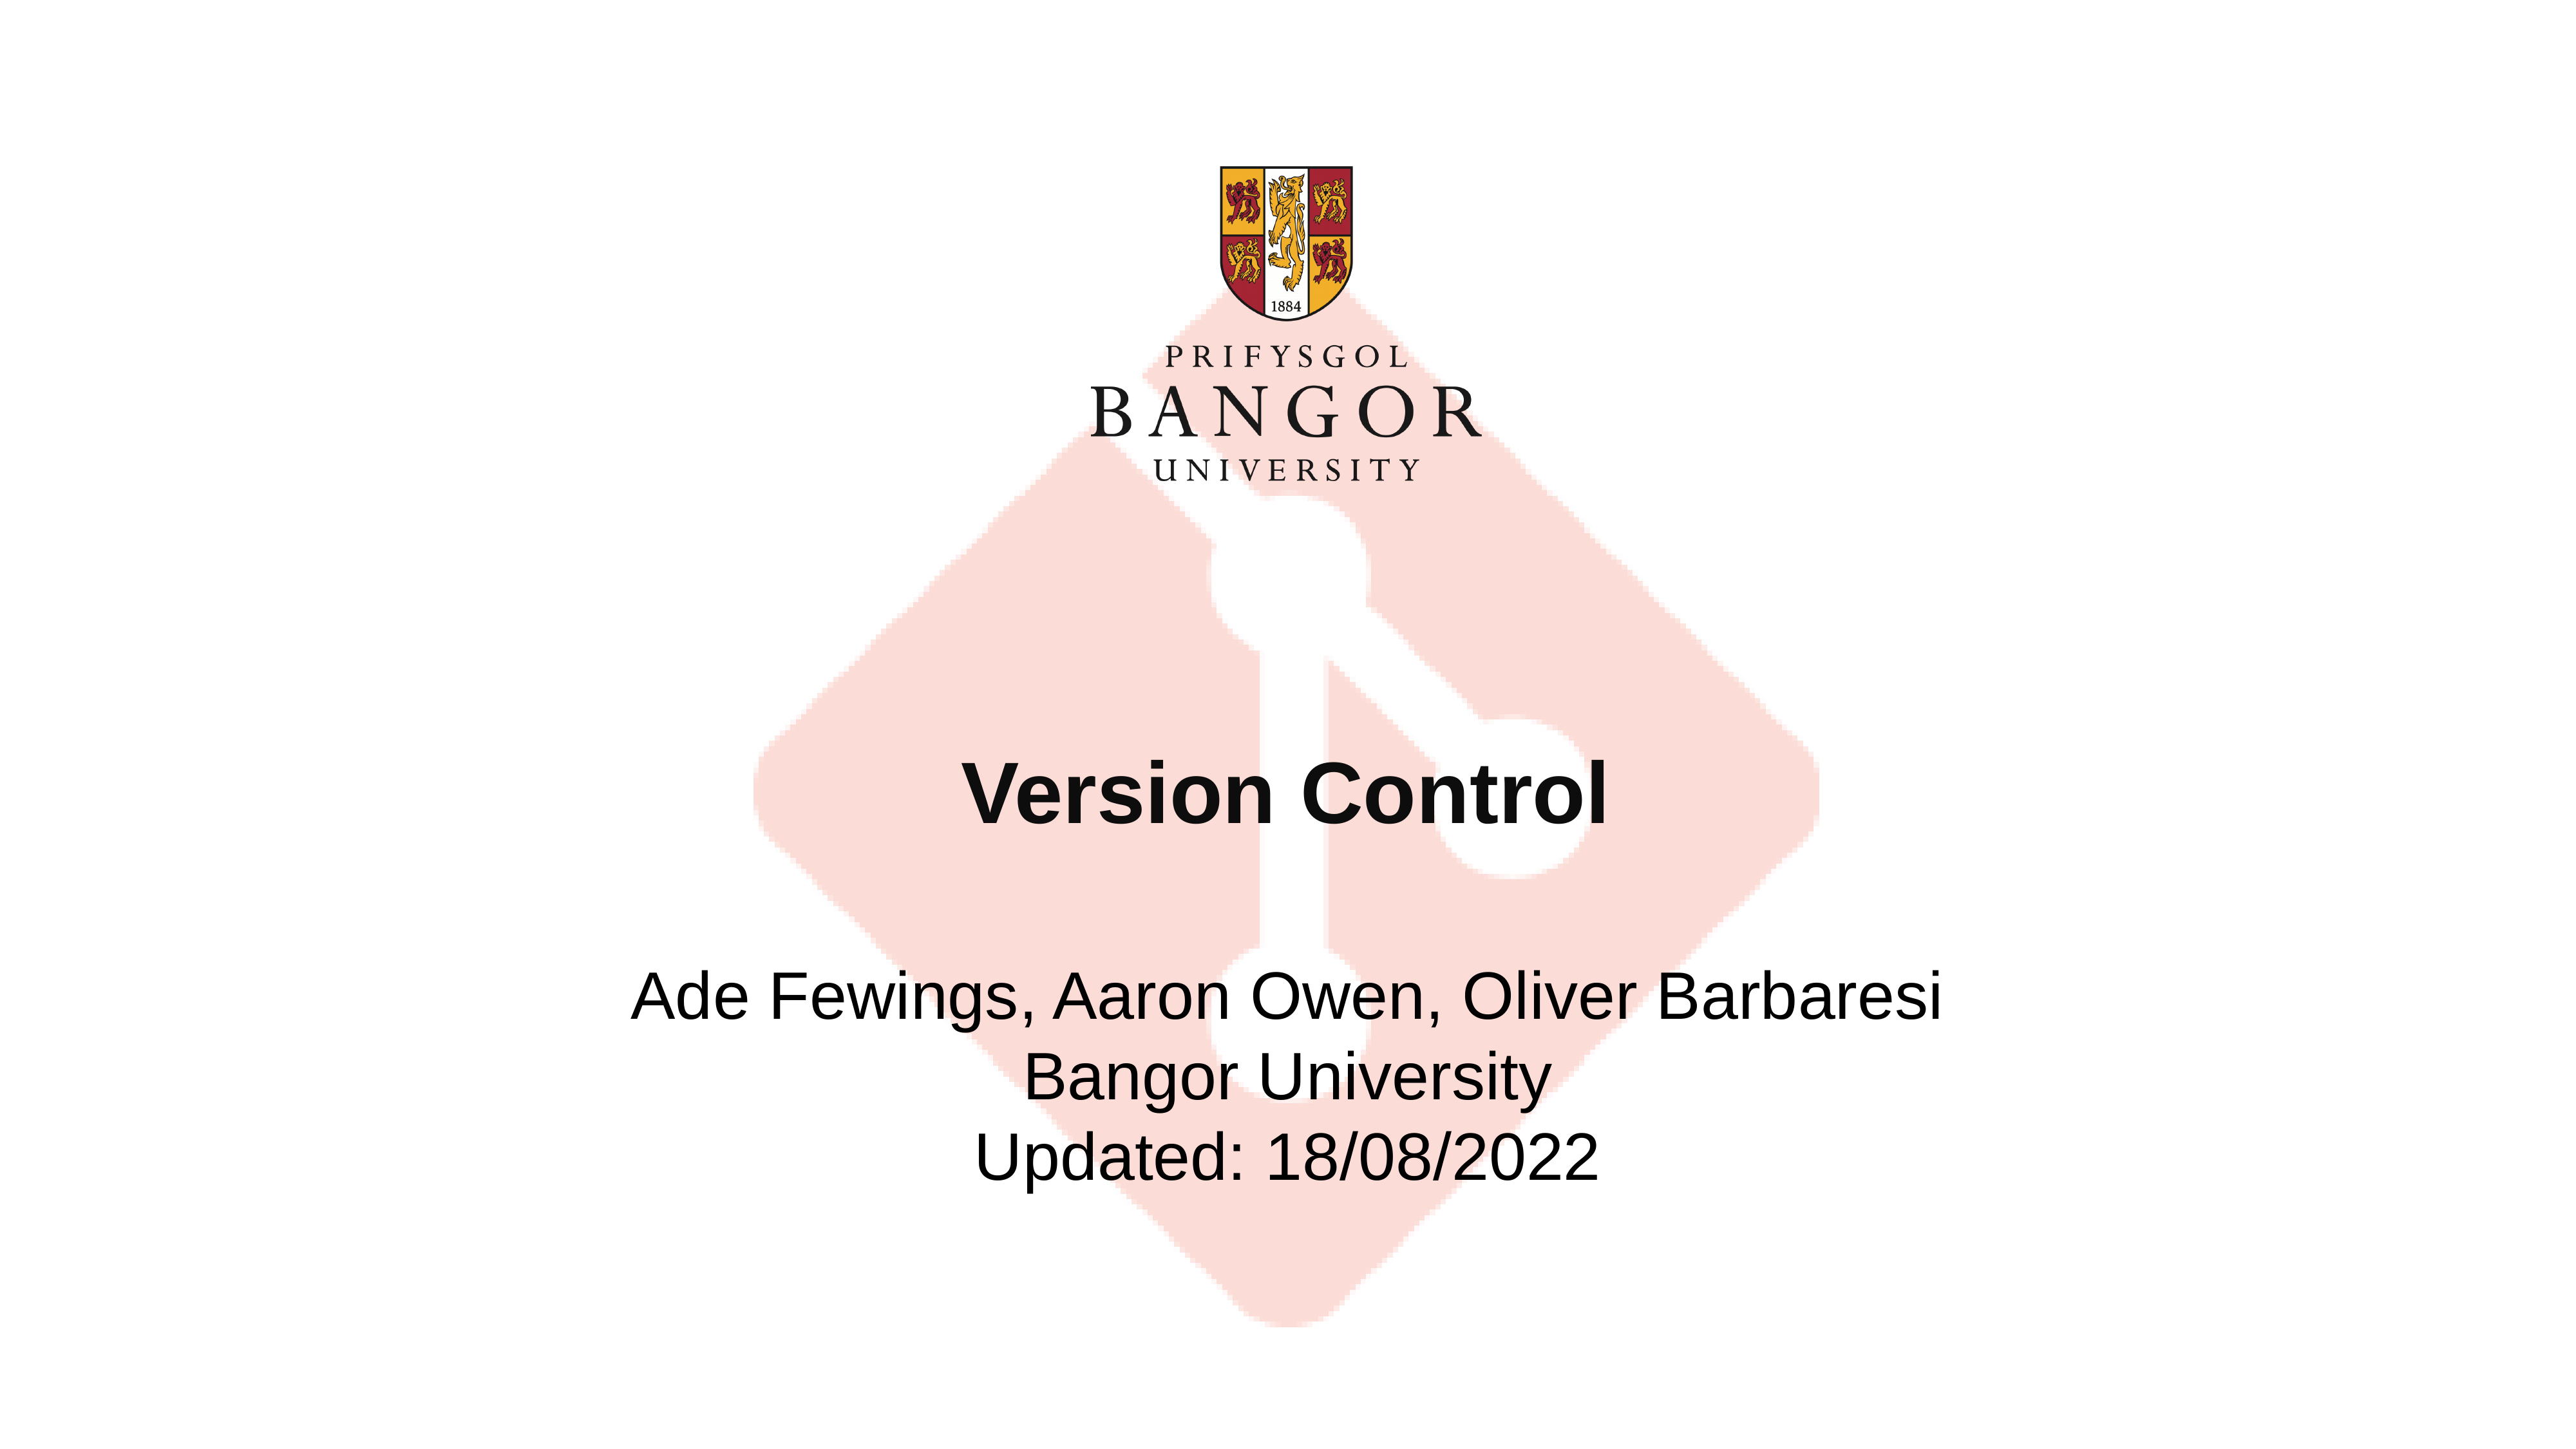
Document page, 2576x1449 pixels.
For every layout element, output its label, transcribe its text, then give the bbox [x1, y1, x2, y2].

text_box Ade Fewings, Aaron Owen, Oliver Barbaresi Bangor University Updated: 18/08/2022 [1819, 947, 1951, 1199]
picture [753, 166, 1819, 1327]
text_box Ade Fewings, Aaron Owen, Oliver Barbaresi Bangor University Updated: 18/08/2022 [625, 947, 753, 1199]
